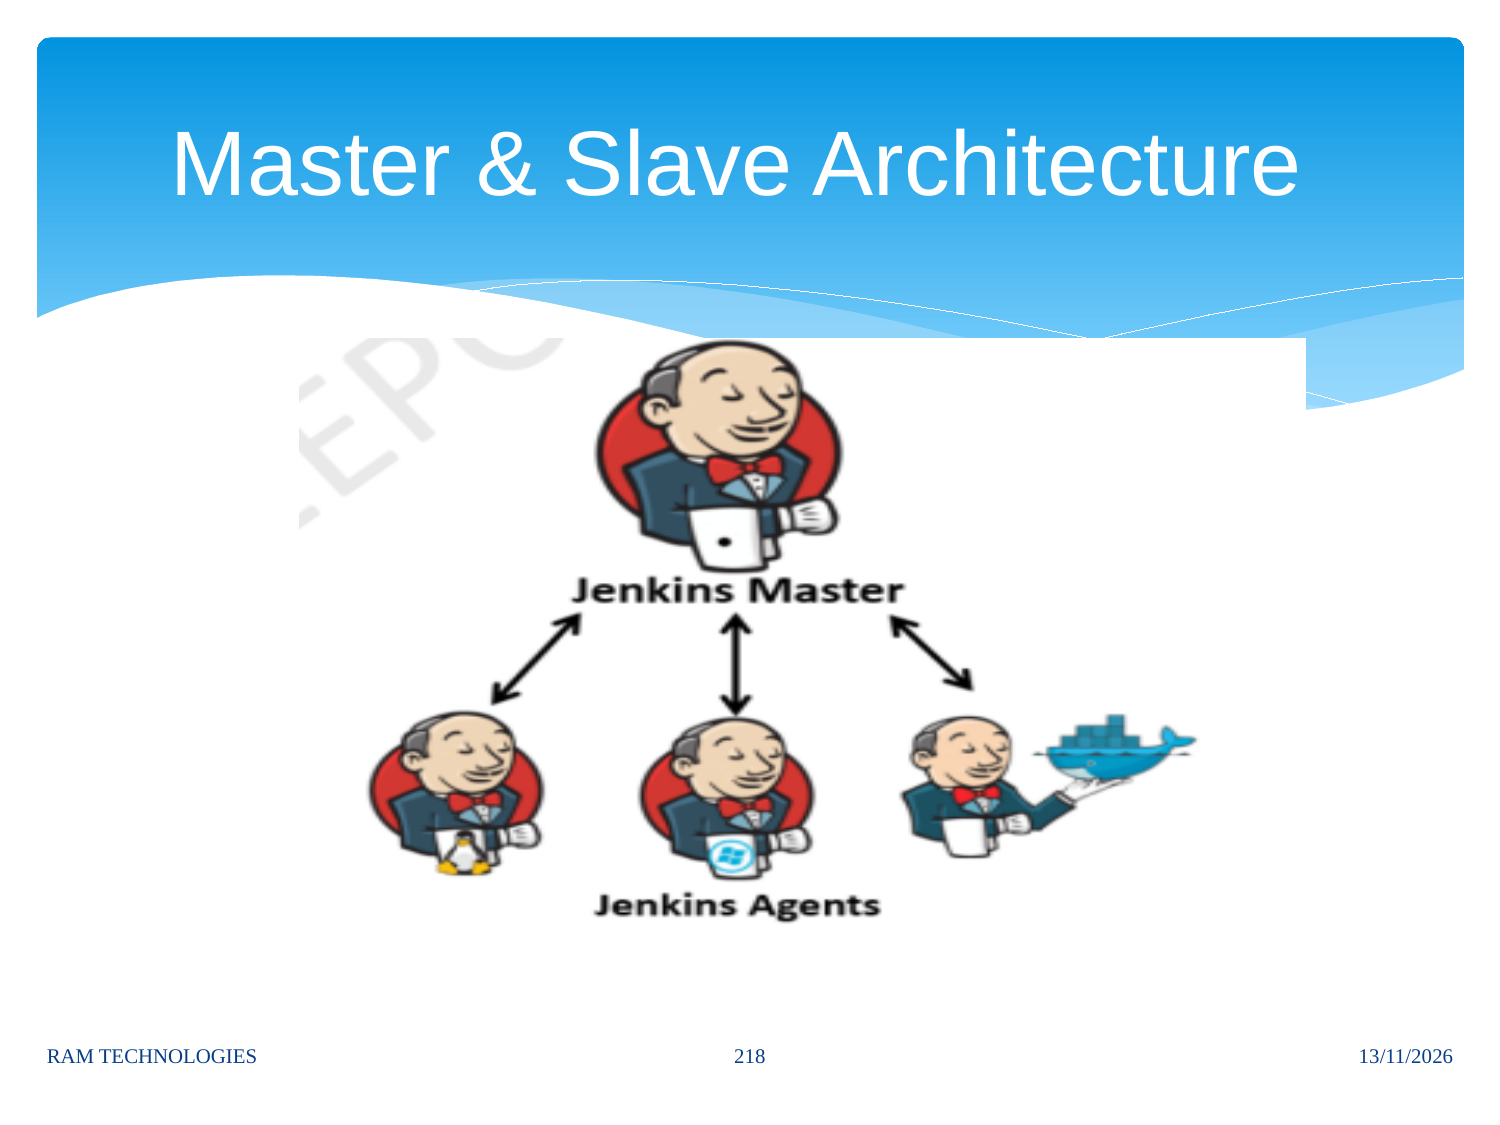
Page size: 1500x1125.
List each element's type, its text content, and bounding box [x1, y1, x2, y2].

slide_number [847, 1025, 1469, 1086]
footer RAM TECHNOLOGIES [31, 1025, 653, 1086]
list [299, 337, 1306, 937]
title Master & Slave Architecture [75, 55, 1425, 261]
slide_number 218 [654, 1025, 846, 1086]
